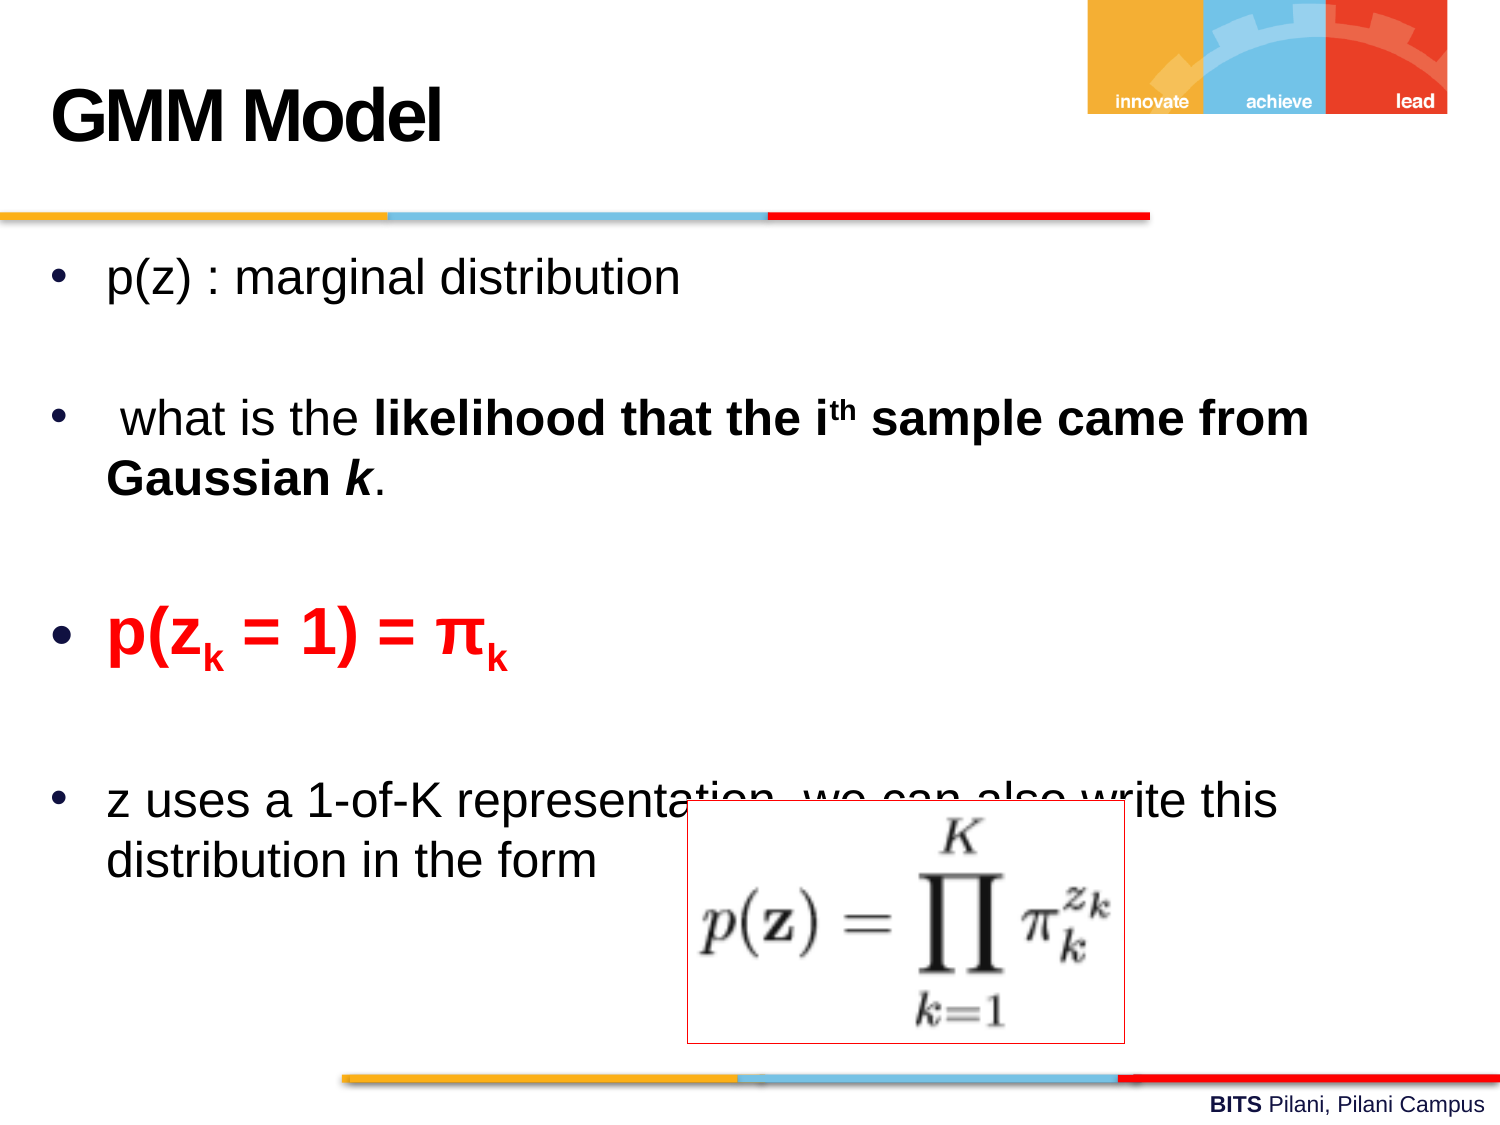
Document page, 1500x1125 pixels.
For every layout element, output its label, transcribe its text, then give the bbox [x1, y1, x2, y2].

picture [687, 799, 1126, 1044]
picture [1087, 0, 1448, 114]
list GMM Model [50, 24, 1088, 213]
list p(z) : marginal distribution what is the likelihood that the ith sample came from Gaussian k. p(zk = 1) = πk z uses a 1-of-K representation, we can also write this distribution in the form [50, 245, 1400, 988]
